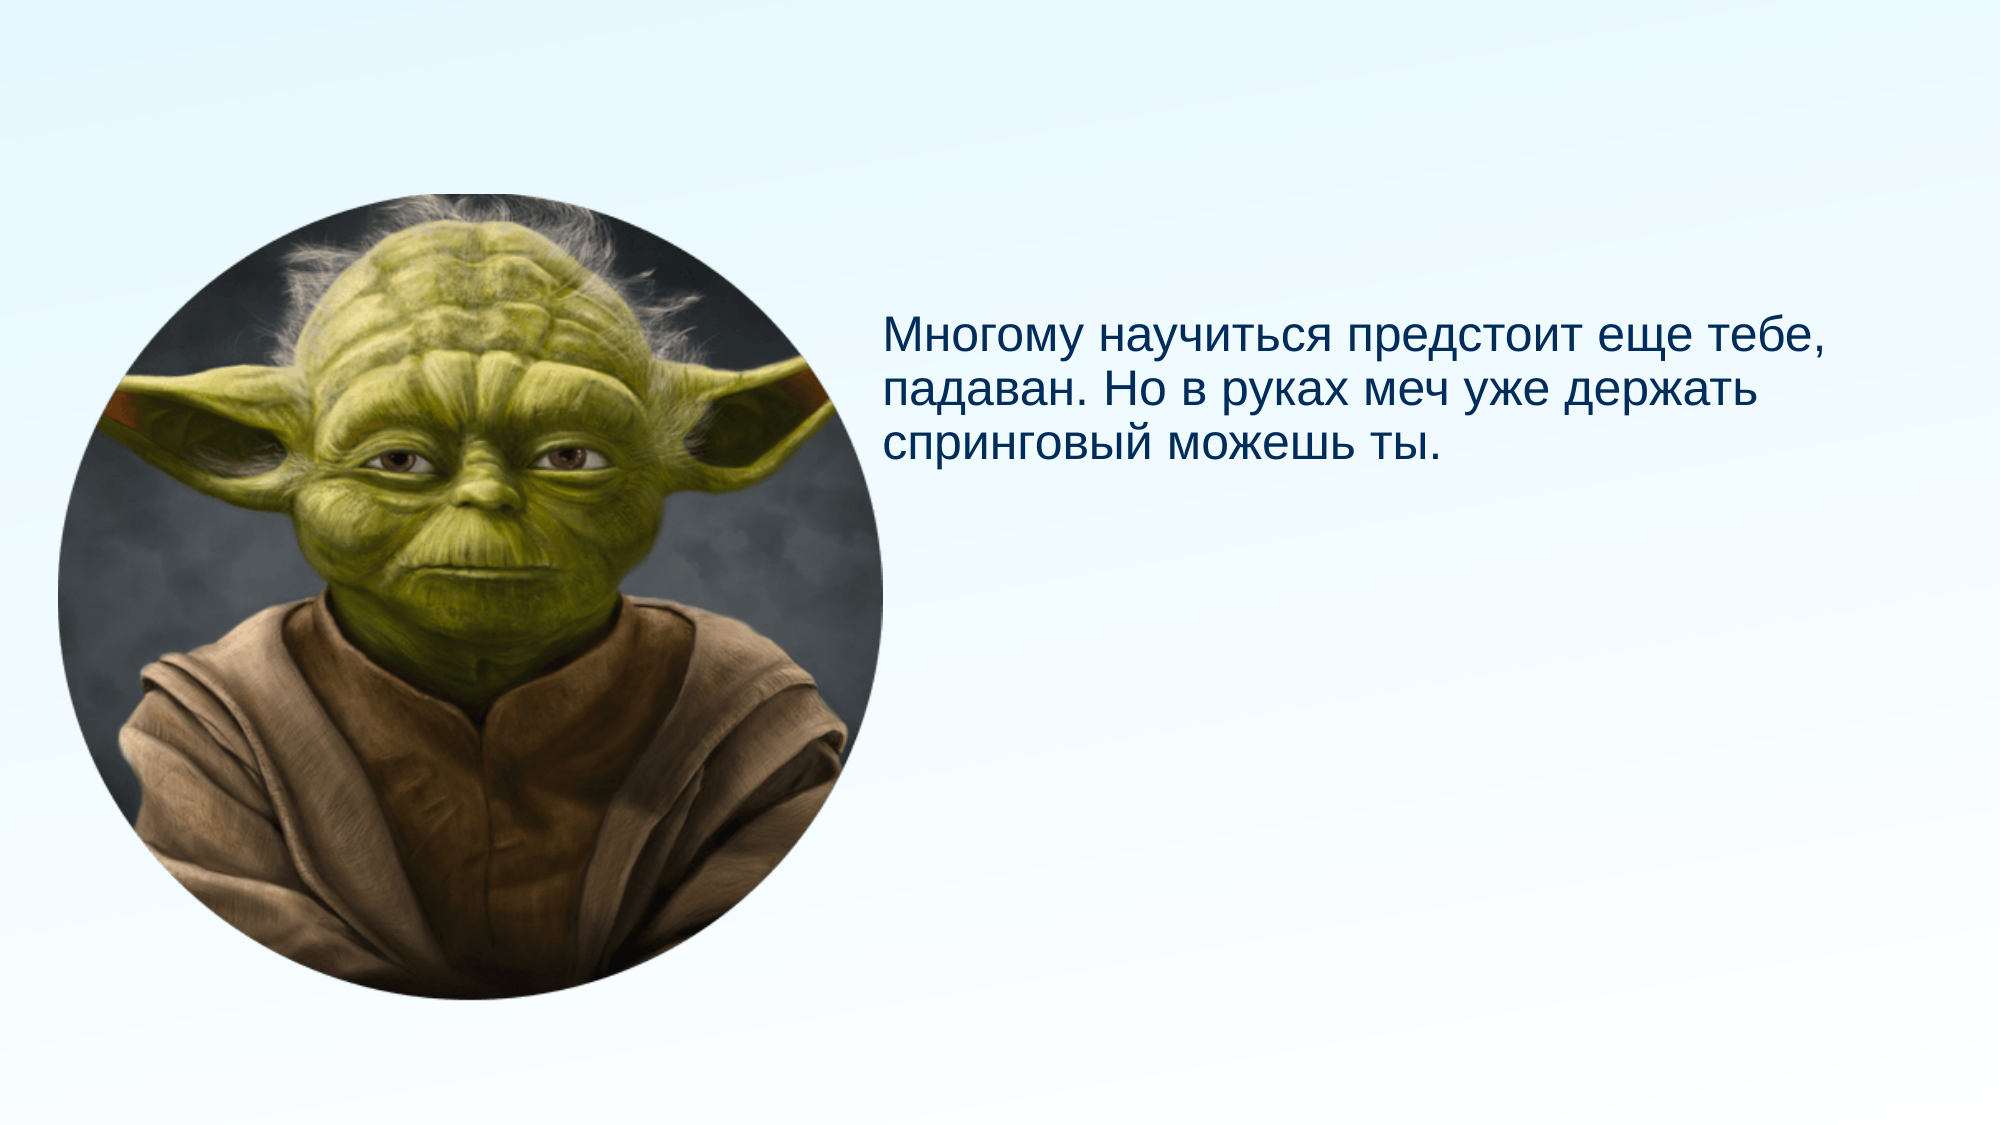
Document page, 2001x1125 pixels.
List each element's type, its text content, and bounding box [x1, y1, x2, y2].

list Многому научиться предстоит еще тебе, падаван. Но в руках меч уже держать спринговый можешь ты. [883, 308, 1941, 790]
picture [58, 194, 883, 1002]
